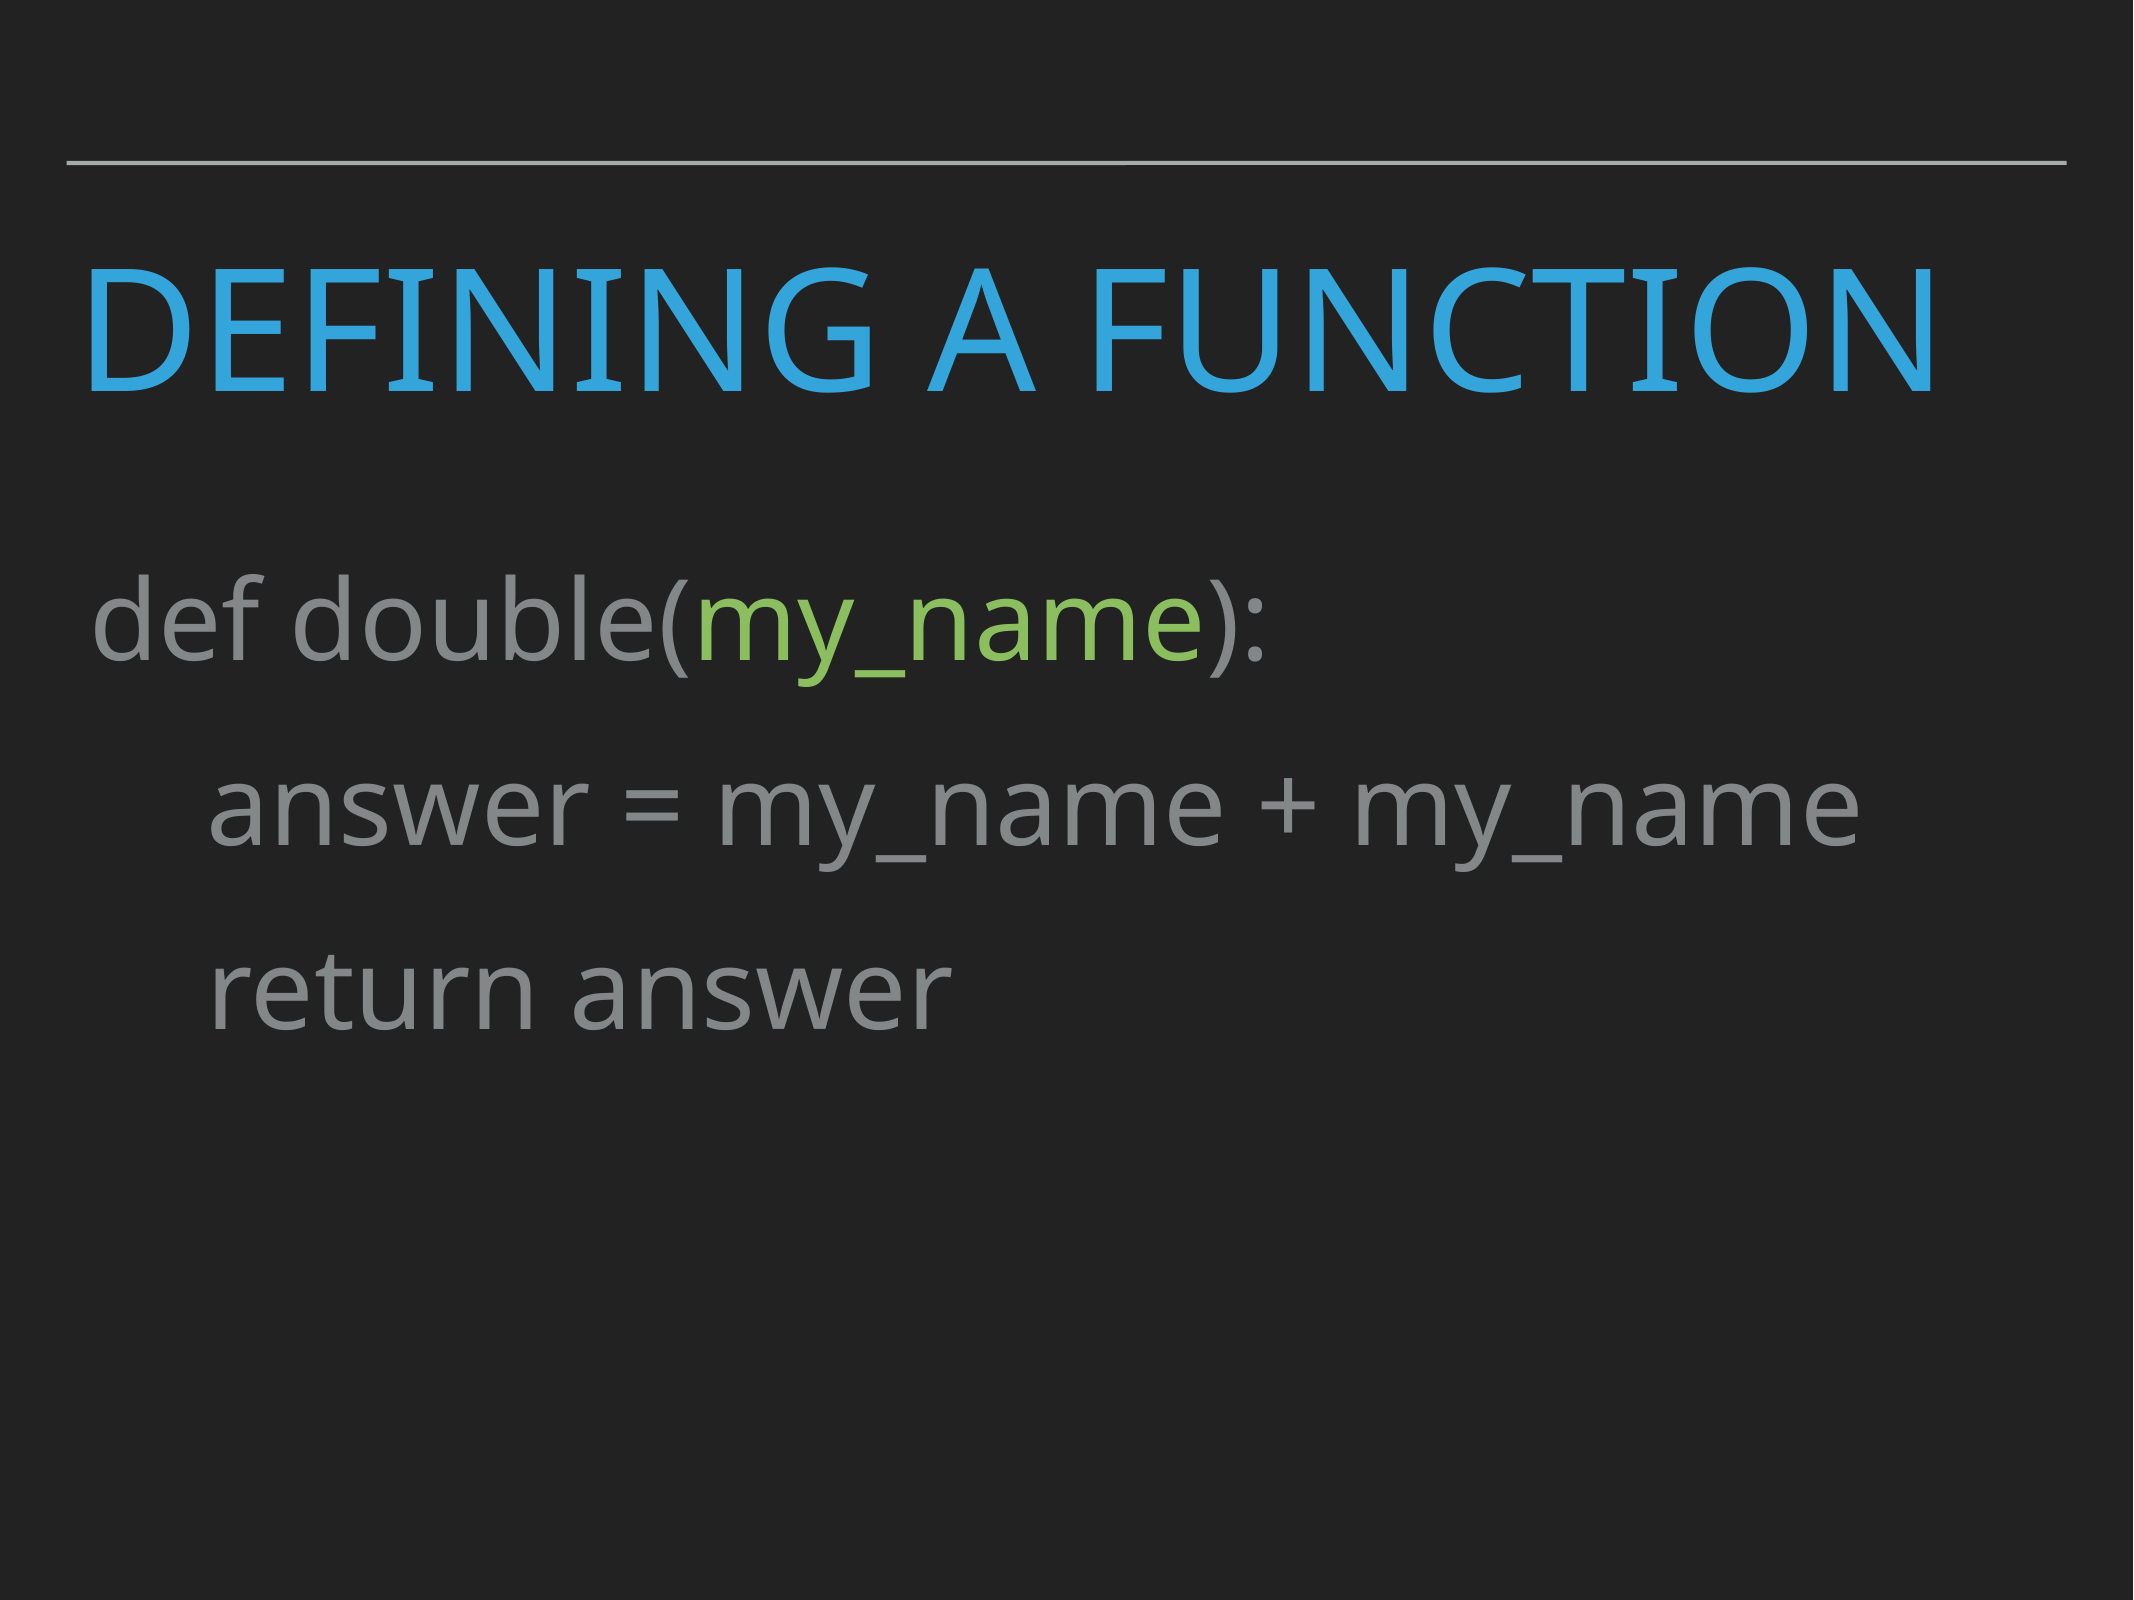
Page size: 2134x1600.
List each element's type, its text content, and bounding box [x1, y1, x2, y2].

text_box def double(my_name): answer = my_name + my_name return answer [81, 539, 1978, 1061]
title Defining A Function [66, 251, 2068, 445]
